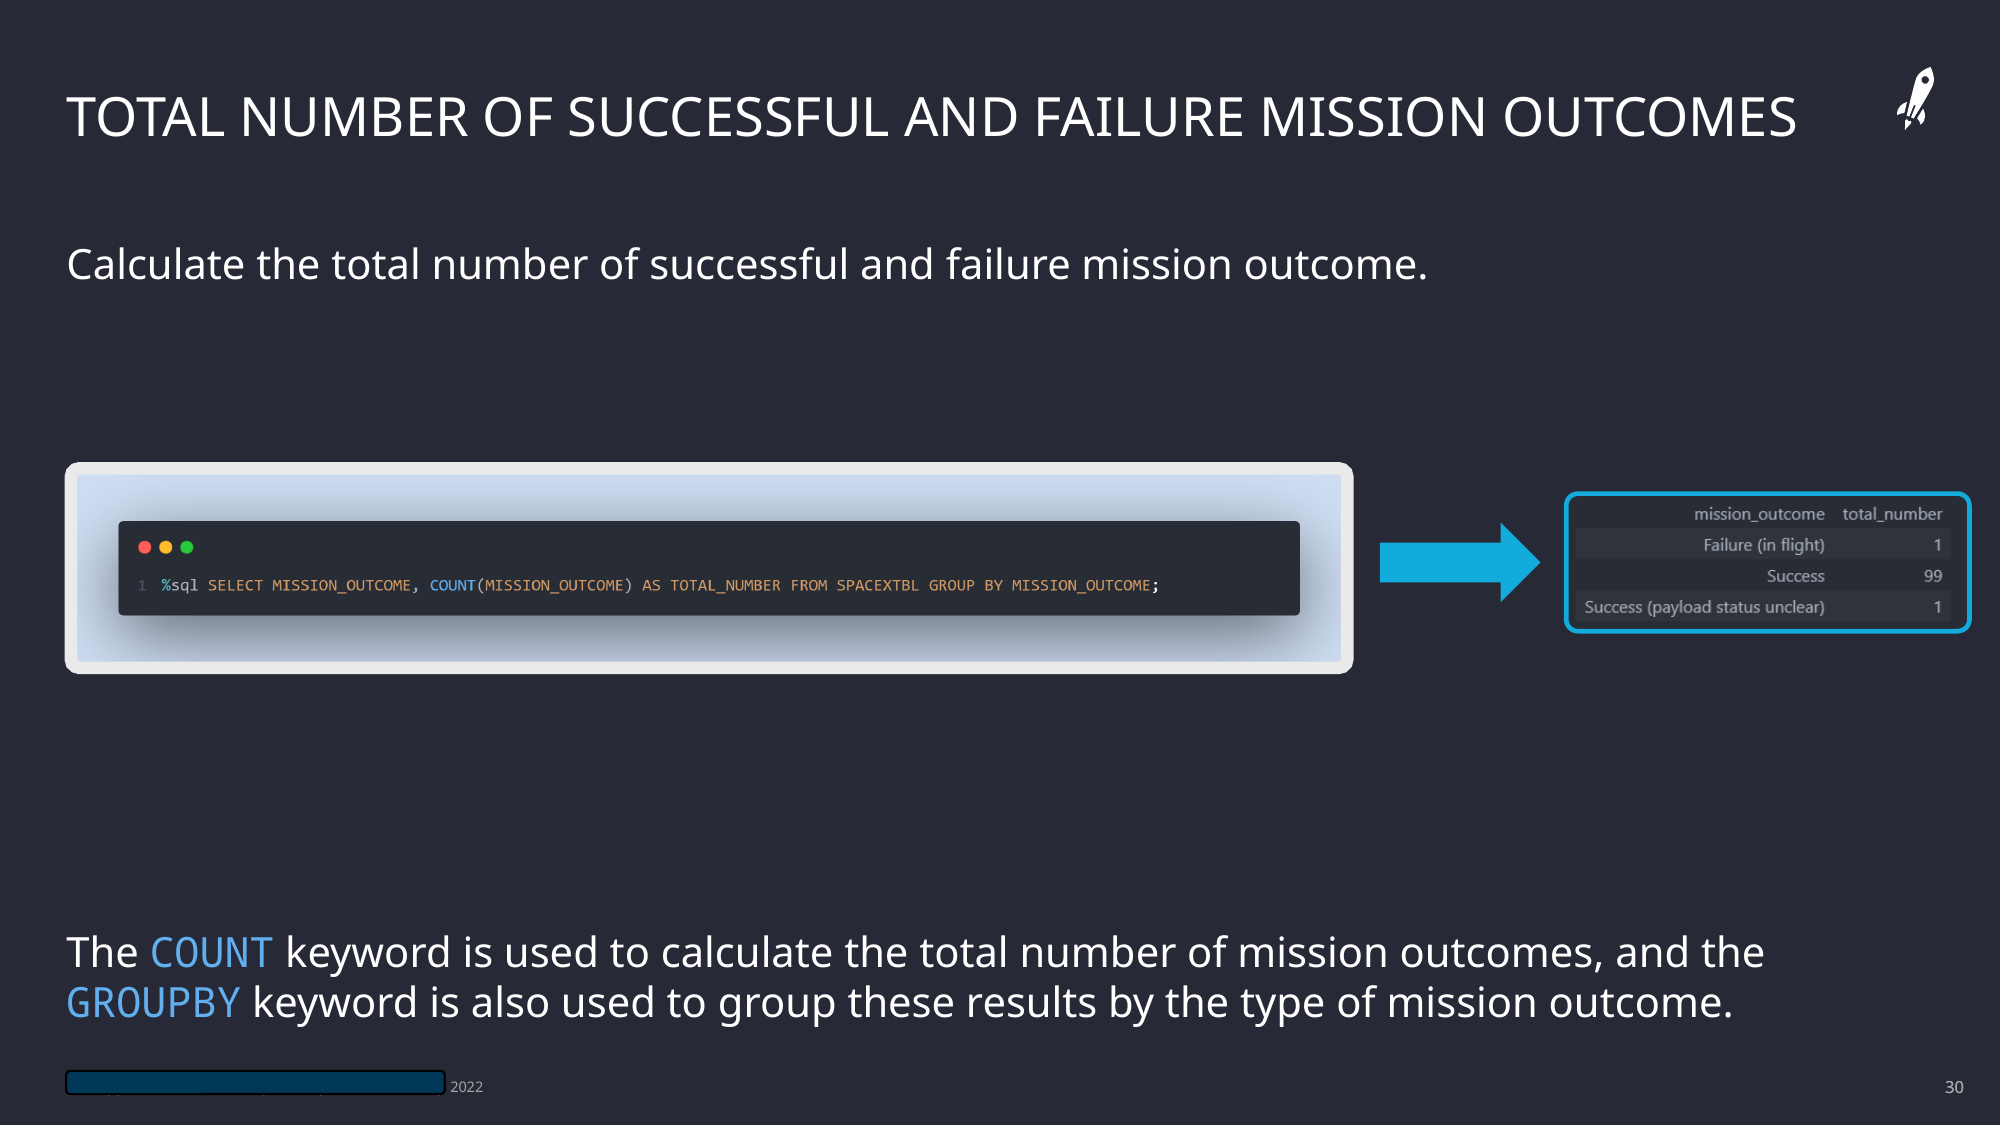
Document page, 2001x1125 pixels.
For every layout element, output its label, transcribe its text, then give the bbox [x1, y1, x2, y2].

picture [70, 468, 1348, 668]
list Calculate the total number of successful and failure mission outcome. The COUNT keyword is used to calculate the total number of mission outcomes, and the GROUPBY keyword is also used to group these results by the type of mission outcome. [66, 237, 1938, 1050]
picture [1566, 493, 1970, 632]
title Total Number of Successful and Failure Mission Outcomes [66, 30, 1863, 149]
text_box [1378, 520, 1542, 605]
text_box [65, 1069, 446, 1096]
